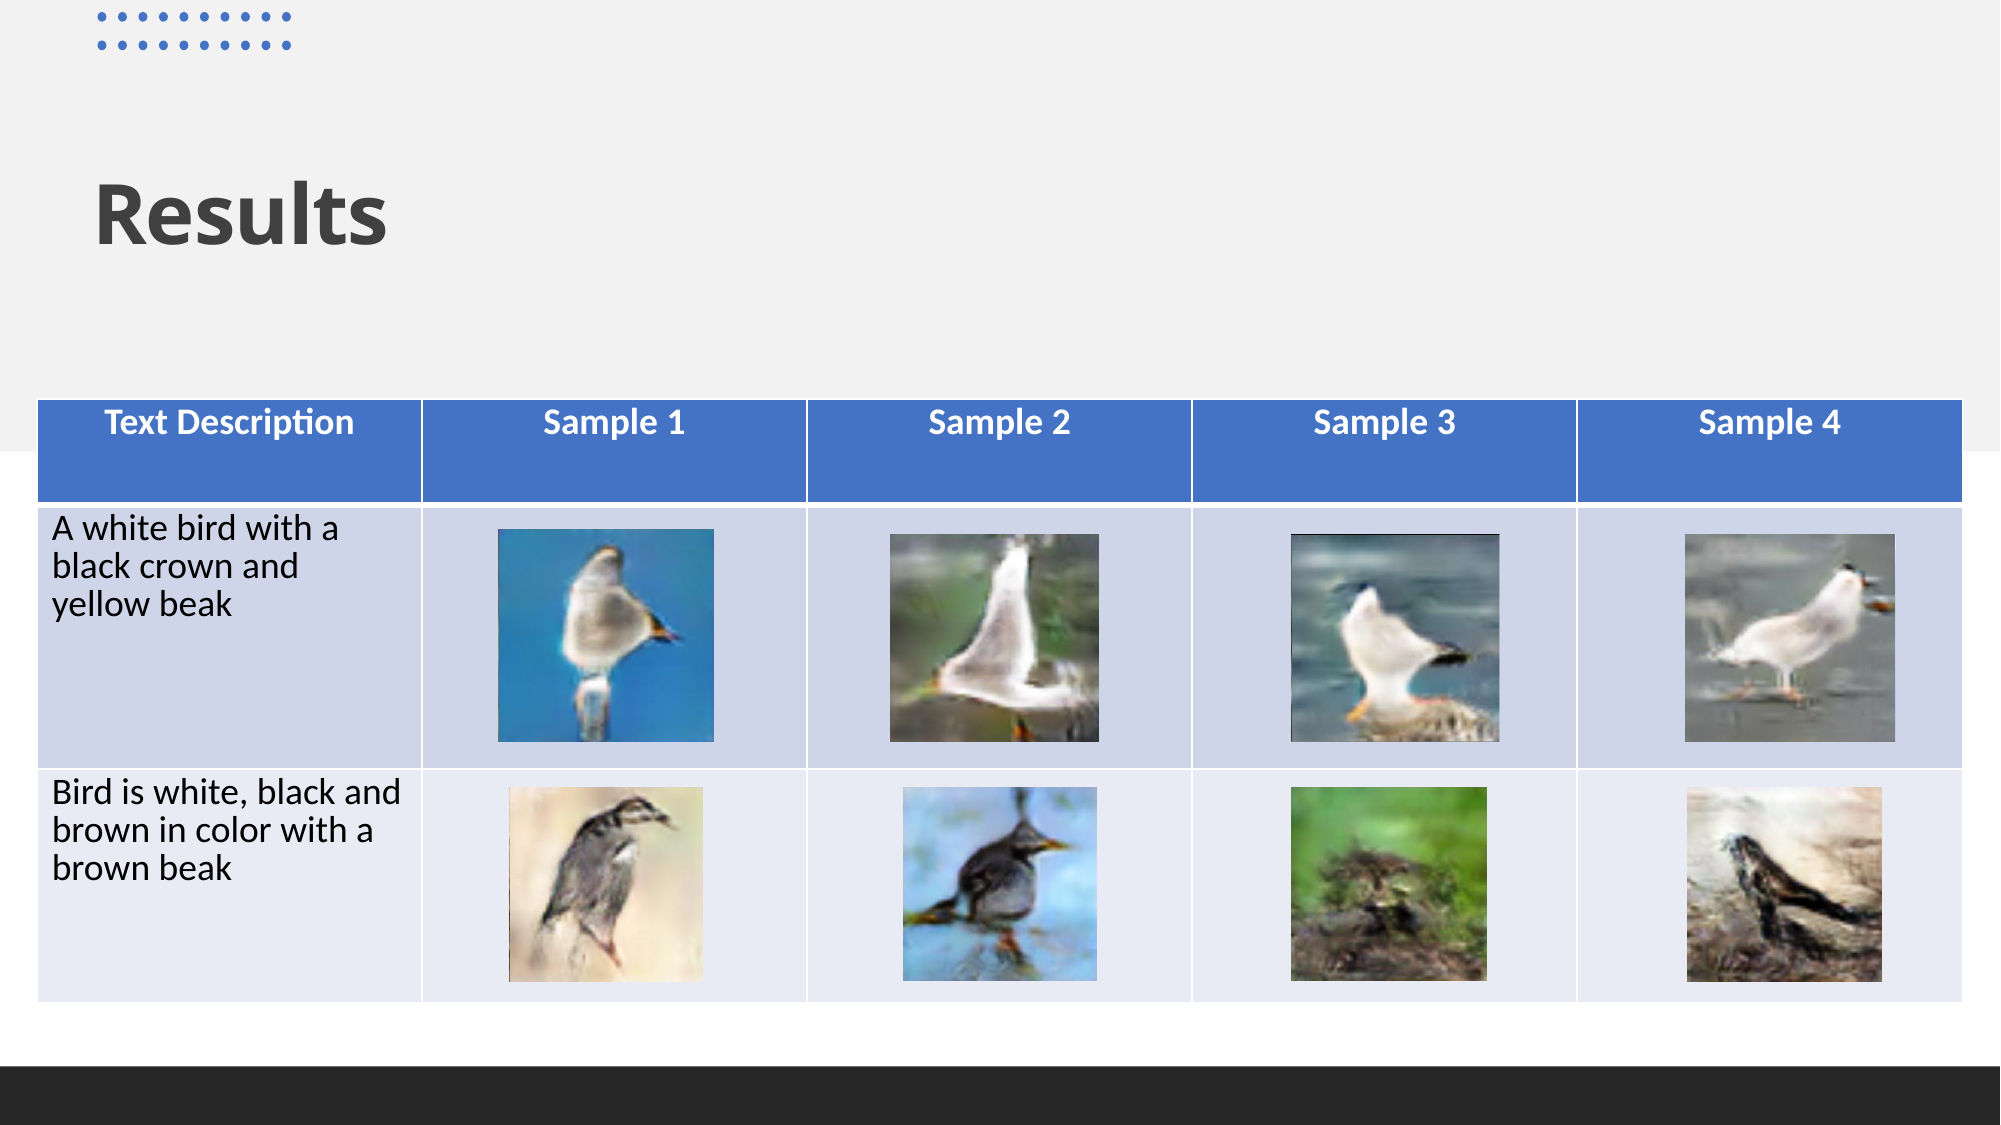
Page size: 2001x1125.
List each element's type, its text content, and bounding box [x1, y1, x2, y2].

table_header Sample 2 [808, 400, 1191, 502]
picture [1685, 534, 1896, 742]
table_header Sample 1 [423, 400, 806, 502]
picture [890, 534, 1099, 742]
picture [903, 787, 1097, 981]
picture [509, 787, 703, 982]
text_box [0, 1065, 2000, 1125]
table_cell A white bird with a black crown and yellow beak [38, 508, 421, 768]
text_box Results [77, 101, 643, 360]
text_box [97, 11, 291, 51]
picture [1291, 534, 1500, 742]
text_box [0, 453, 2000, 1065]
text_box [0, 0, 2000, 453]
table_cell [423, 770, 806, 1002]
picture [1687, 787, 1882, 982]
table_cell [1578, 770, 1962, 1002]
picture [498, 529, 714, 742]
table_header Sample 4 [1578, 400, 1962, 502]
table_cell [808, 508, 1191, 768]
table_cell [1578, 508, 1962, 768]
table_cell [1193, 770, 1576, 1002]
table_cell [808, 770, 1191, 1002]
table_header Sample 3 [1193, 400, 1576, 502]
table_cell [423, 508, 806, 768]
table_cell [1193, 508, 1576, 768]
table_header Text Description [38, 400, 421, 502]
table_cell Bird is white, black and brown in color with a brown beak [38, 770, 421, 1002]
picture [1291, 787, 1487, 981]
